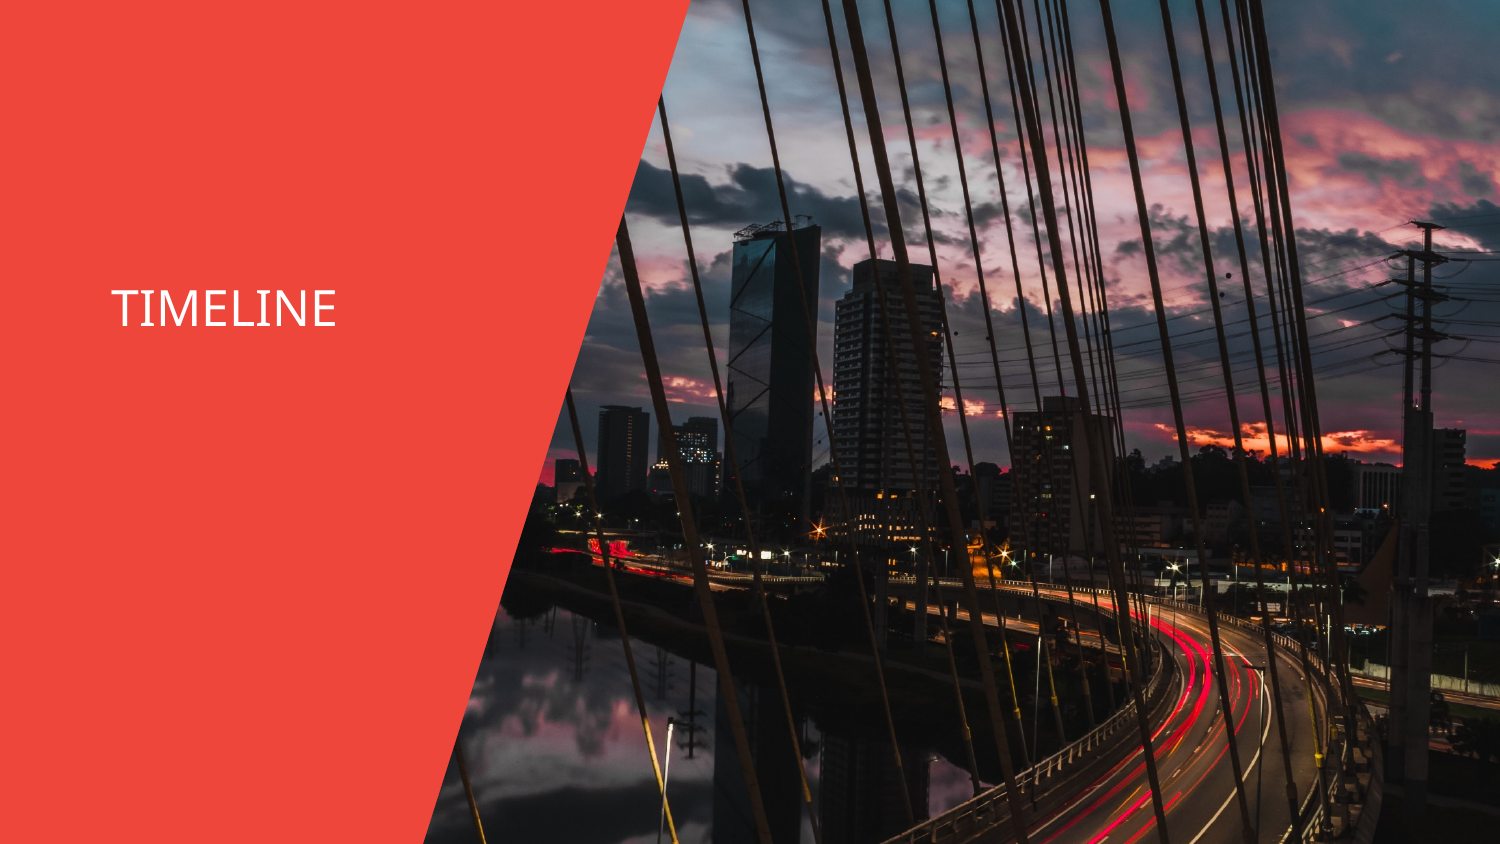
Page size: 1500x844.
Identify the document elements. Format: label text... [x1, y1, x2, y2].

title TIMELINE [96, 122, 422, 345]
picture [422, 0, 1500, 844]
